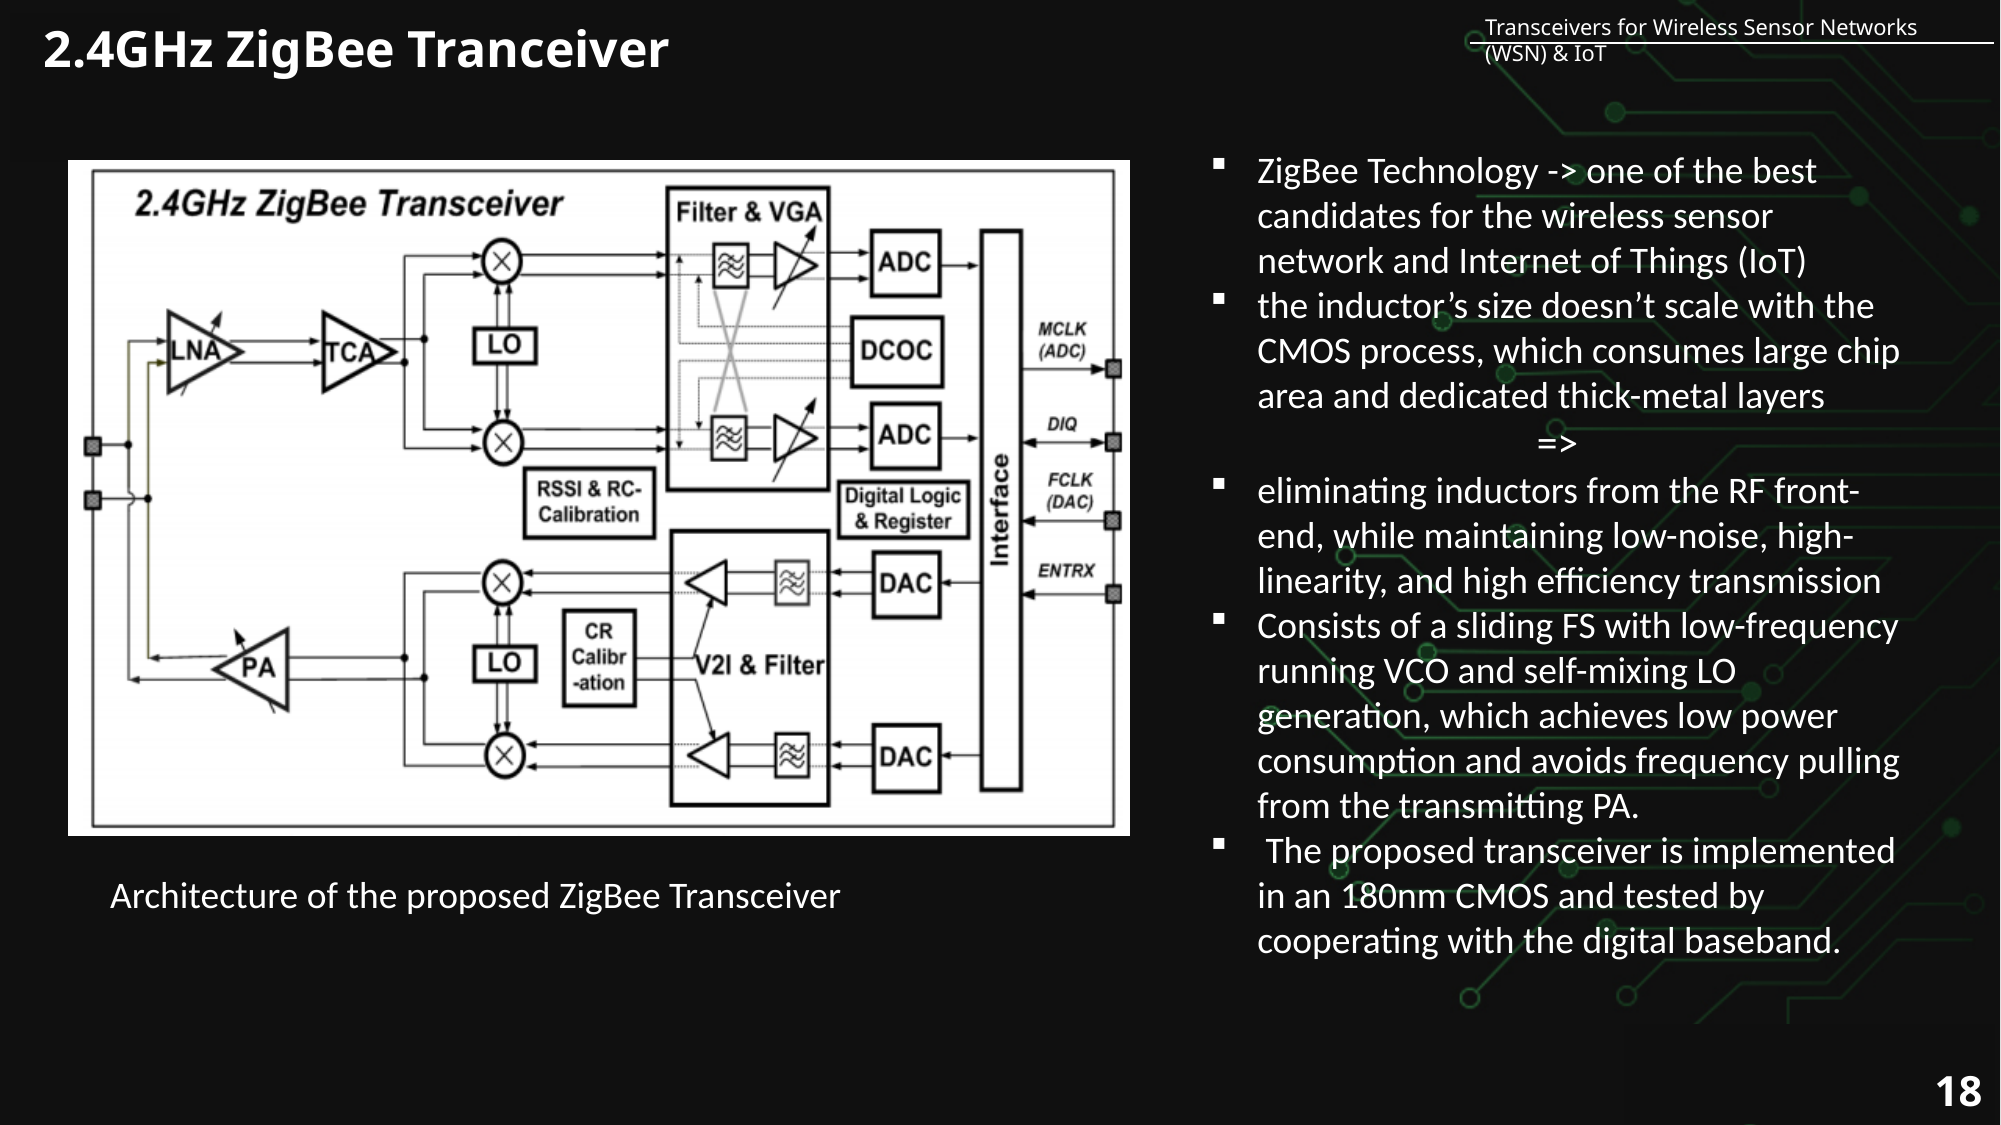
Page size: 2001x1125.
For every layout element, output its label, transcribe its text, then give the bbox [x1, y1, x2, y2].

picture [0, 0, 2001, 1125]
text_box [10, 13, 180, 162]
text_box Transceivers for Wireless Sensor Networks (WSN) & IoT [1470, 6, 1994, 42]
text_box Transceivers for Wireless Sensor Networks (WSN) & IoT [1470, 44, 1994, 114]
text_box ZigBee Technology -> one of the best candidates for the wireless sensor network and Internet of Things (IoT) the inductor’s size doesn’t scale with the CMOS process, which consumes large chip area and dedicated thick-metal layers => eliminating inductors from the RF front-end, while maintaining low-noise, high-linearity, and high efficiency transmission Consists of a sliding FS with low-frequency running VCO and self-mixing LO generation, which achieves low power consumption and avoids frequency pulling from the transmitting PA. The proposed transceiver is implemented in an 180nm CMOS and tested by cooperating with the digital baseband. [1195, 138, 1920, 969]
text_box [1624, 1024, 1995, 1124]
text_box Architecture of the proposed ZigBee Transceiver [95, 863, 1136, 924]
text_box 2.4GHz ZigBee Tranceiver [28, 9, 1020, 85]
text_box 18 [1919, 1056, 2000, 1122]
